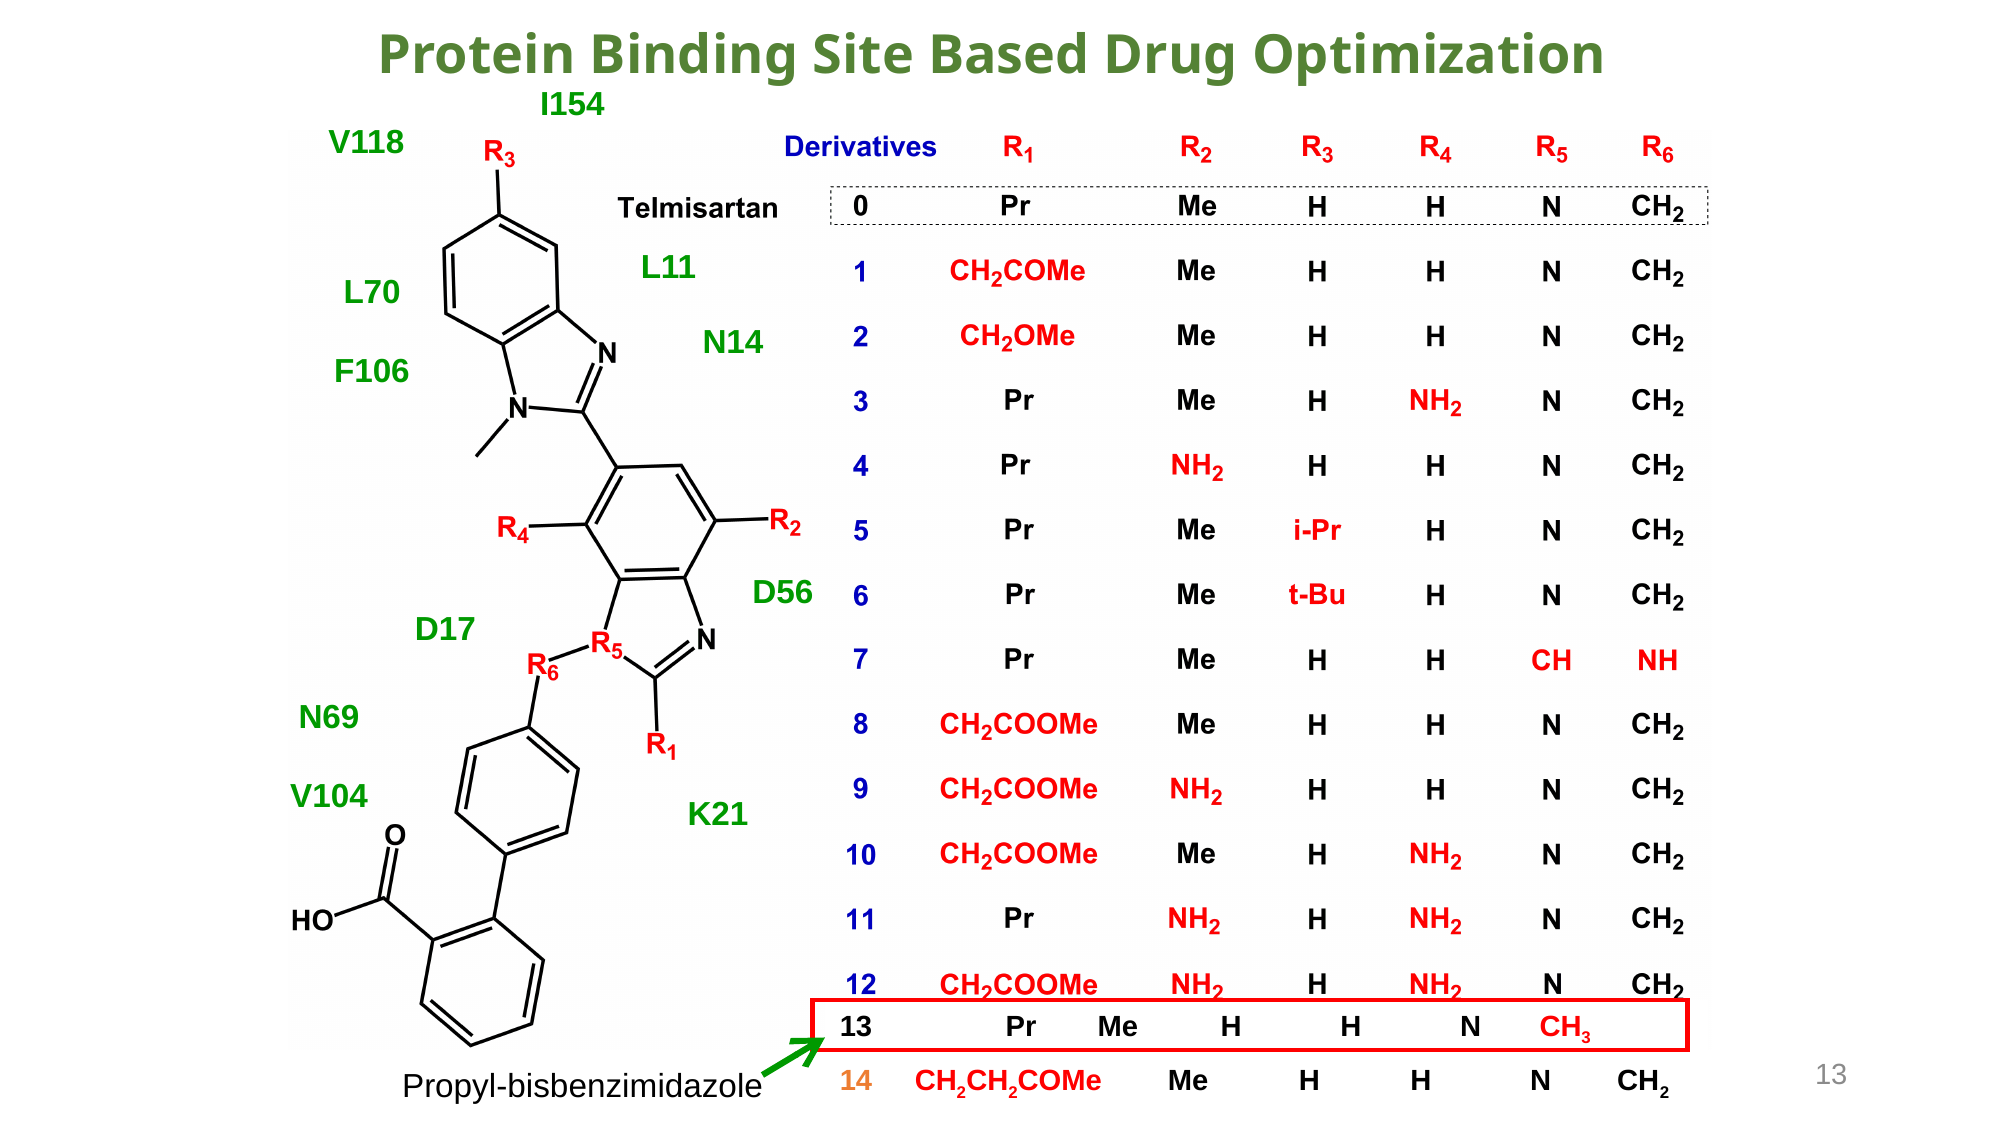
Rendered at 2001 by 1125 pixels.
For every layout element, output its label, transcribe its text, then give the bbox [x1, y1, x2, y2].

text_box Pr Me H H N CH3 14 CH2CH2COMe Me H H N CH2 [825, 1050, 1708, 1109]
title Protein Binding Site Based Drug Optimization [362, 12, 1638, 74]
text_box Propyl-bisbenzimidazole [387, 1057, 779, 1112]
slide_number 13 [1708, 1042, 1863, 1103]
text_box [274, 74, 1712, 1050]
